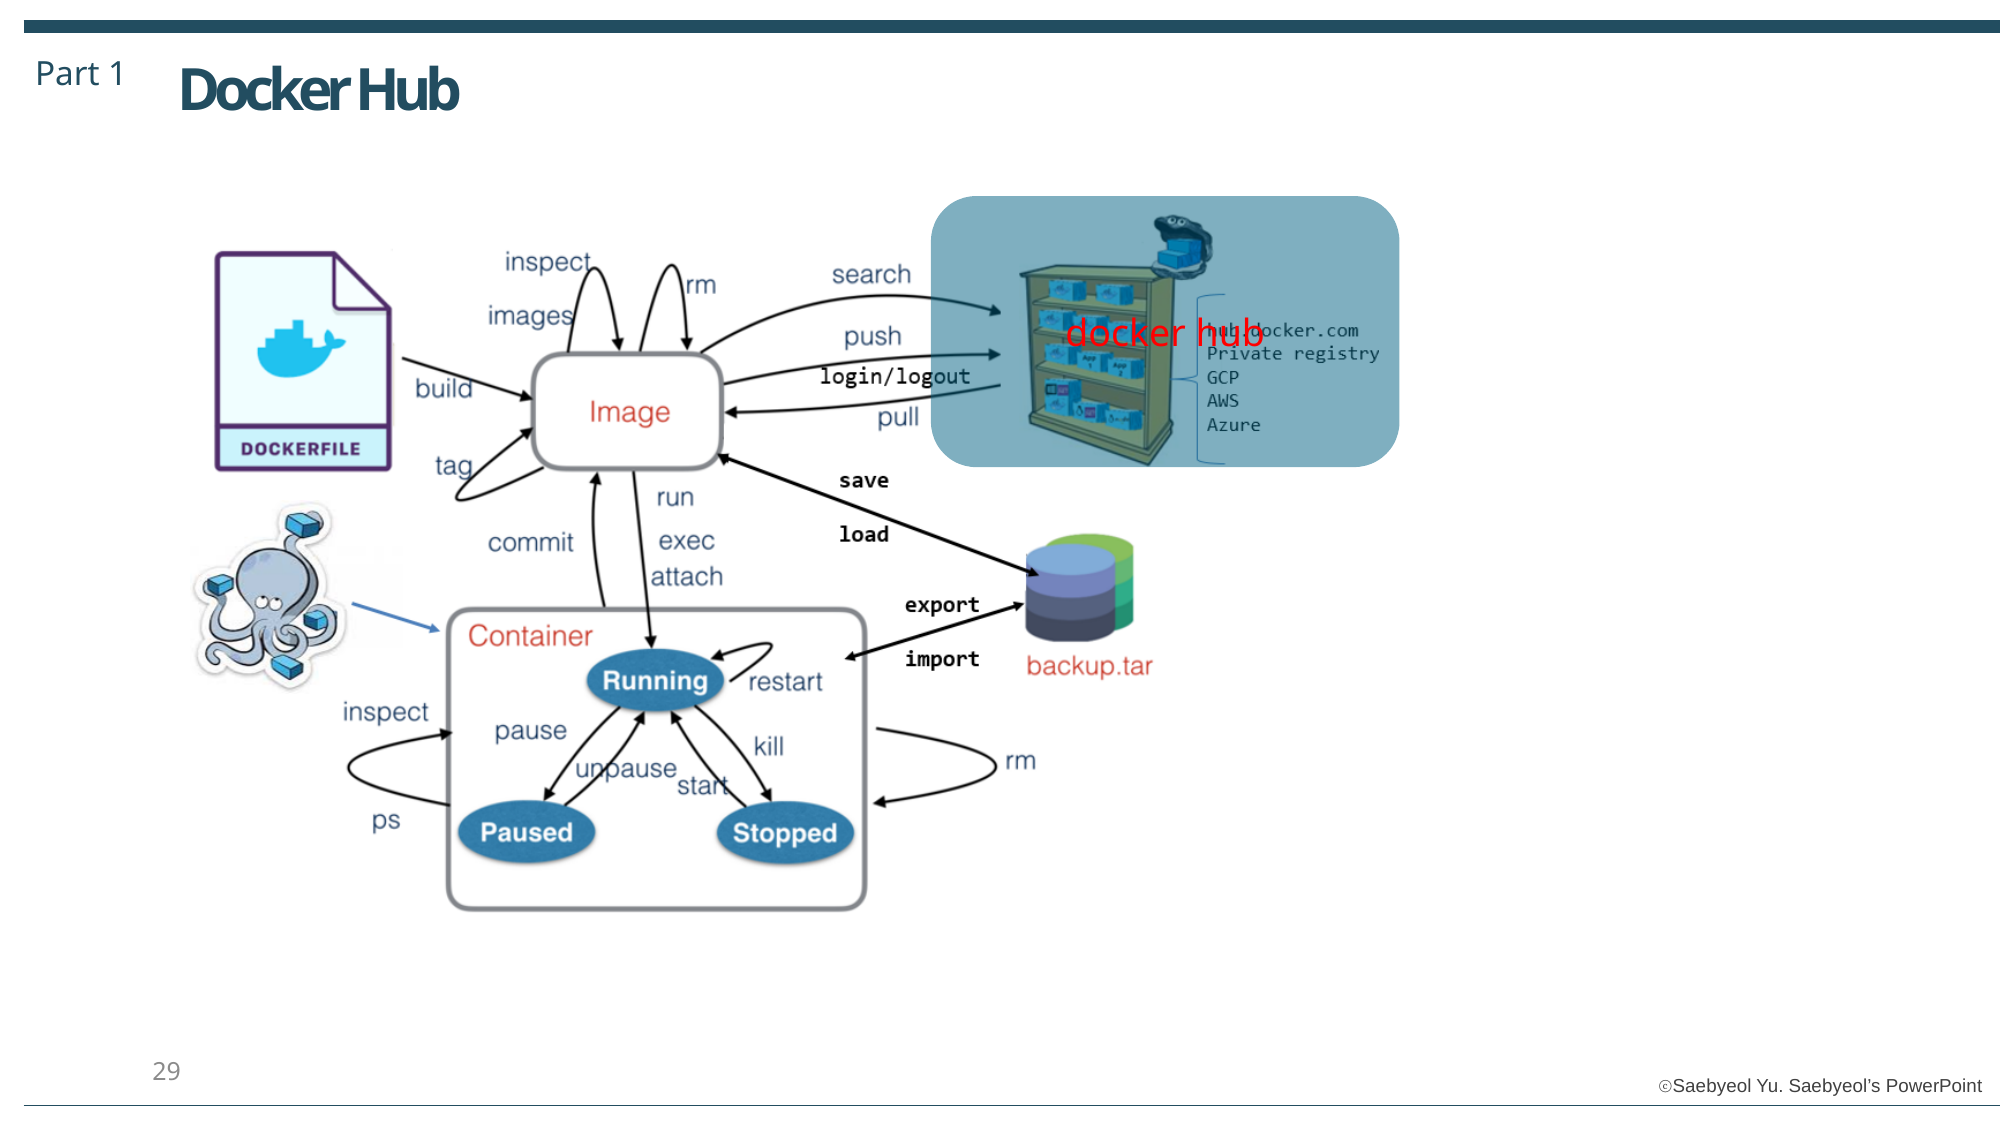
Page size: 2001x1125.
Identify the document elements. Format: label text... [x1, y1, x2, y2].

text_box docker hub [941, 196, 1400, 460]
text_box Docker Hub [163, 44, 478, 130]
slide_number 29 [137, 1042, 588, 1103]
text_box Part 1 [20, 44, 143, 100]
picture [190, 212, 1380, 913]
